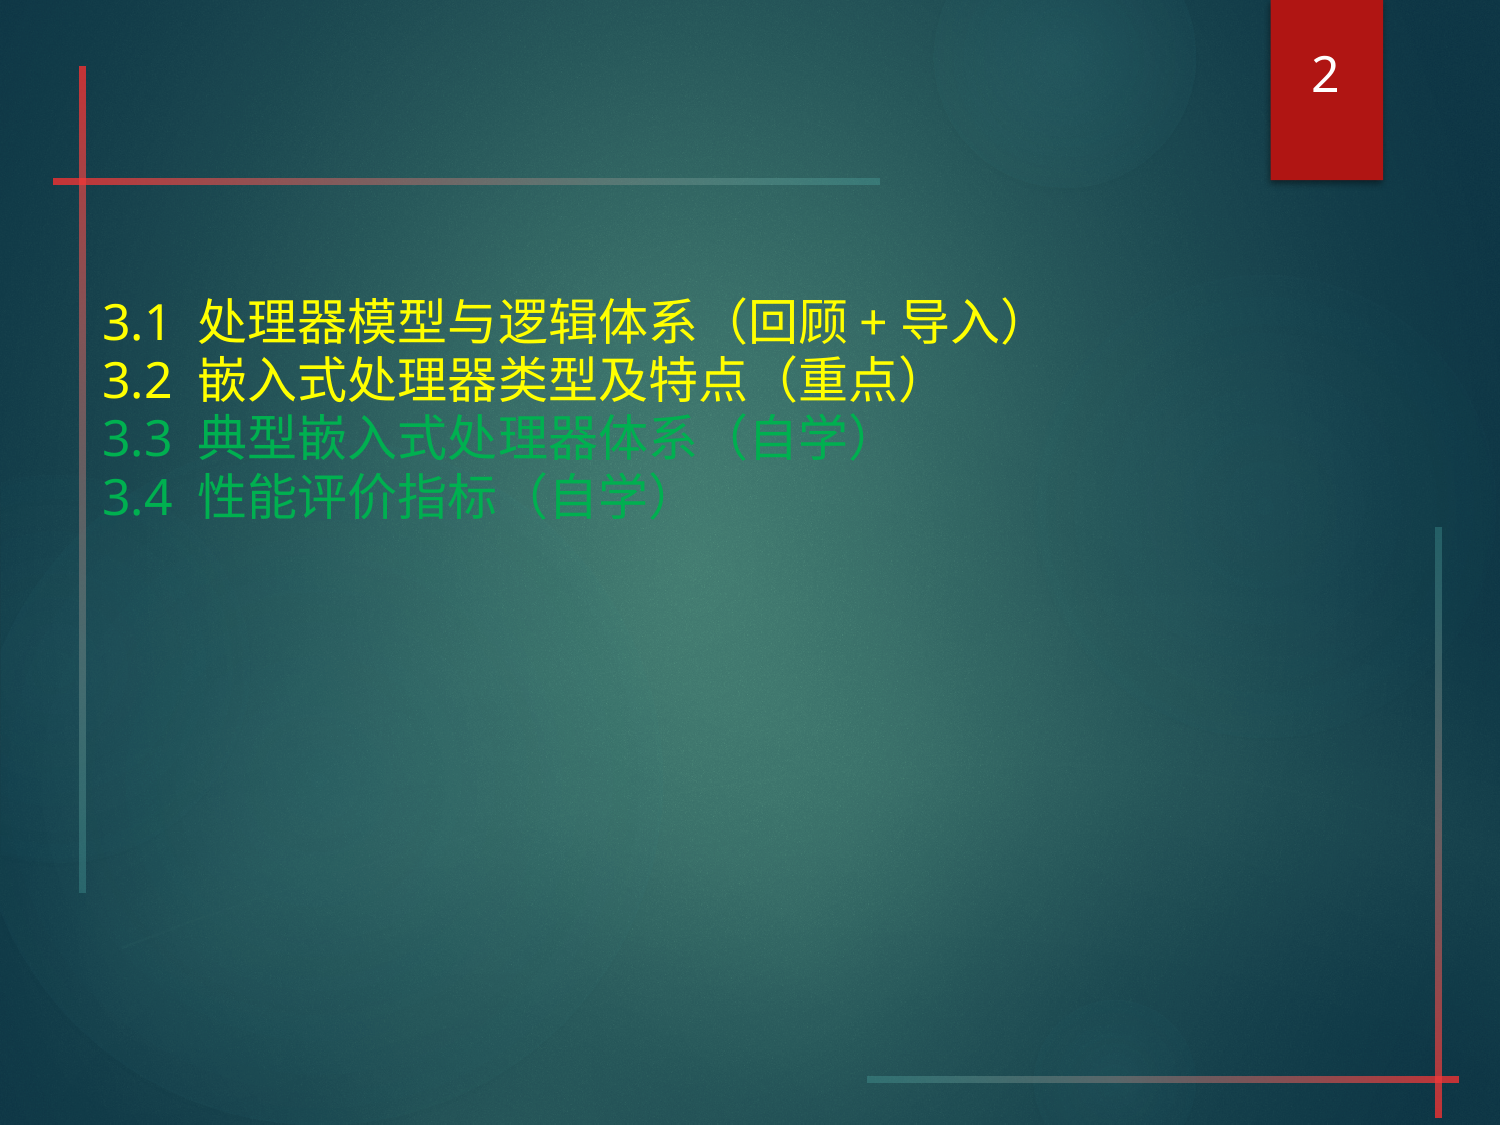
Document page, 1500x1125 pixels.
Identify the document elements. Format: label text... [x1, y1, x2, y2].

slide_number 2 [1273, 48, 1378, 119]
list 3.1 处理器模型与逻辑体系（回顾+导入） 3.2 嵌入式处理器类型及特点（重点） 3.3 典型嵌入式处理器体系（自学） 3.4 性能评价指标（自学） [87, 284, 1418, 1032]
